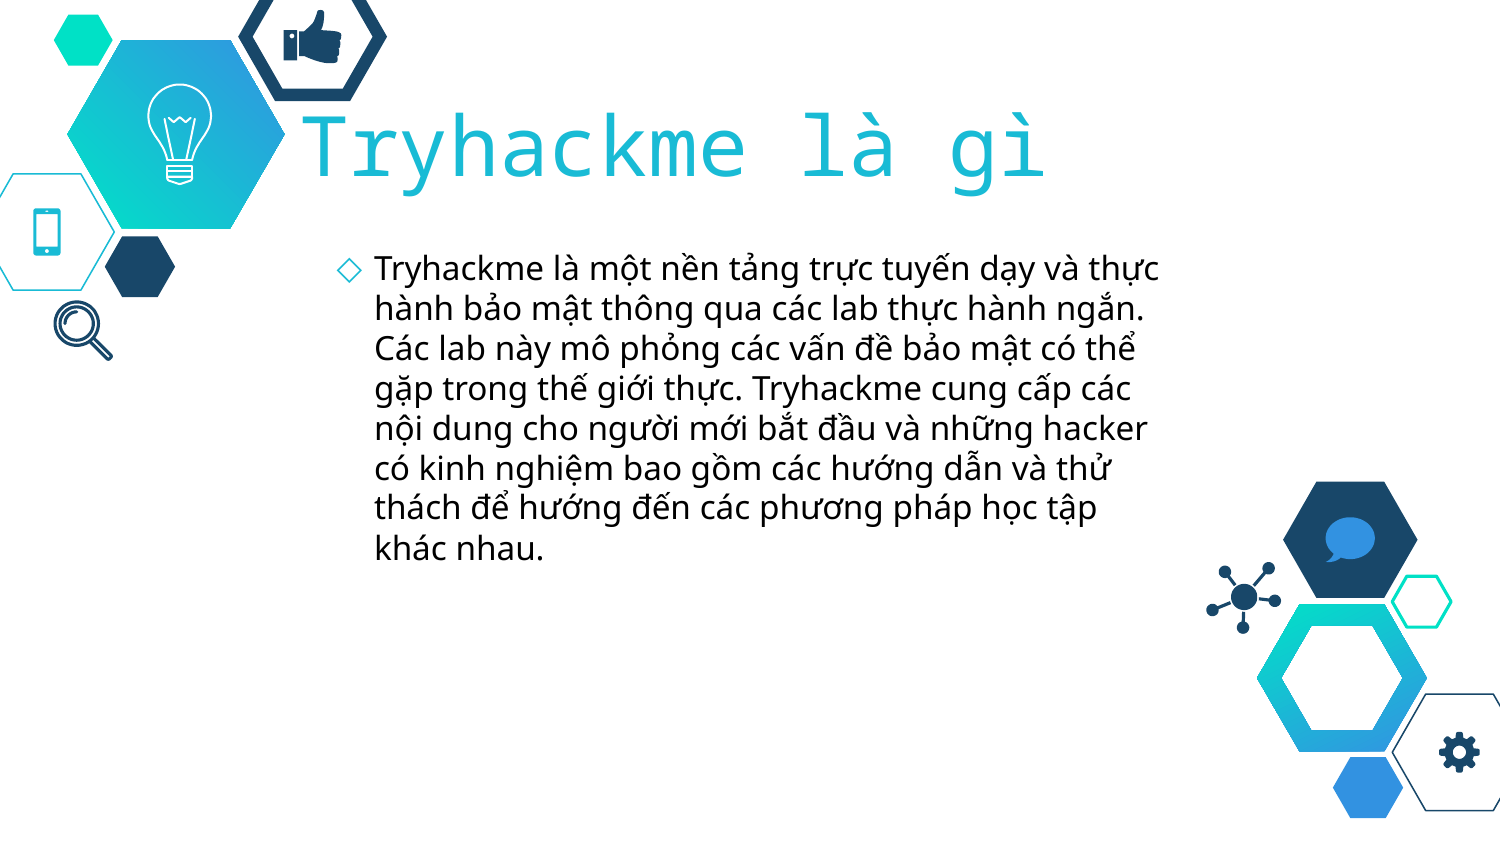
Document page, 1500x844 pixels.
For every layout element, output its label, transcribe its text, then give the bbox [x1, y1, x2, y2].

list Tryhackme là một nền tảng trực tuyến dạy và thực hành bảo mật thông qua các lab thực hành ngắn. Các lab này mô phỏng các vấn đề bảo mật có thể gặp trong thế giới thực. Tryhackme cung cấp các nội dung cho người mới bắt đầu và những hacker có kinh nghiệm bao gồm các hướng dẫn và thử thách để hướng đến các phương pháp học tập khác nhau. [284, 232, 1193, 689]
title Tryhackme là gì [284, 102, 1096, 209]
